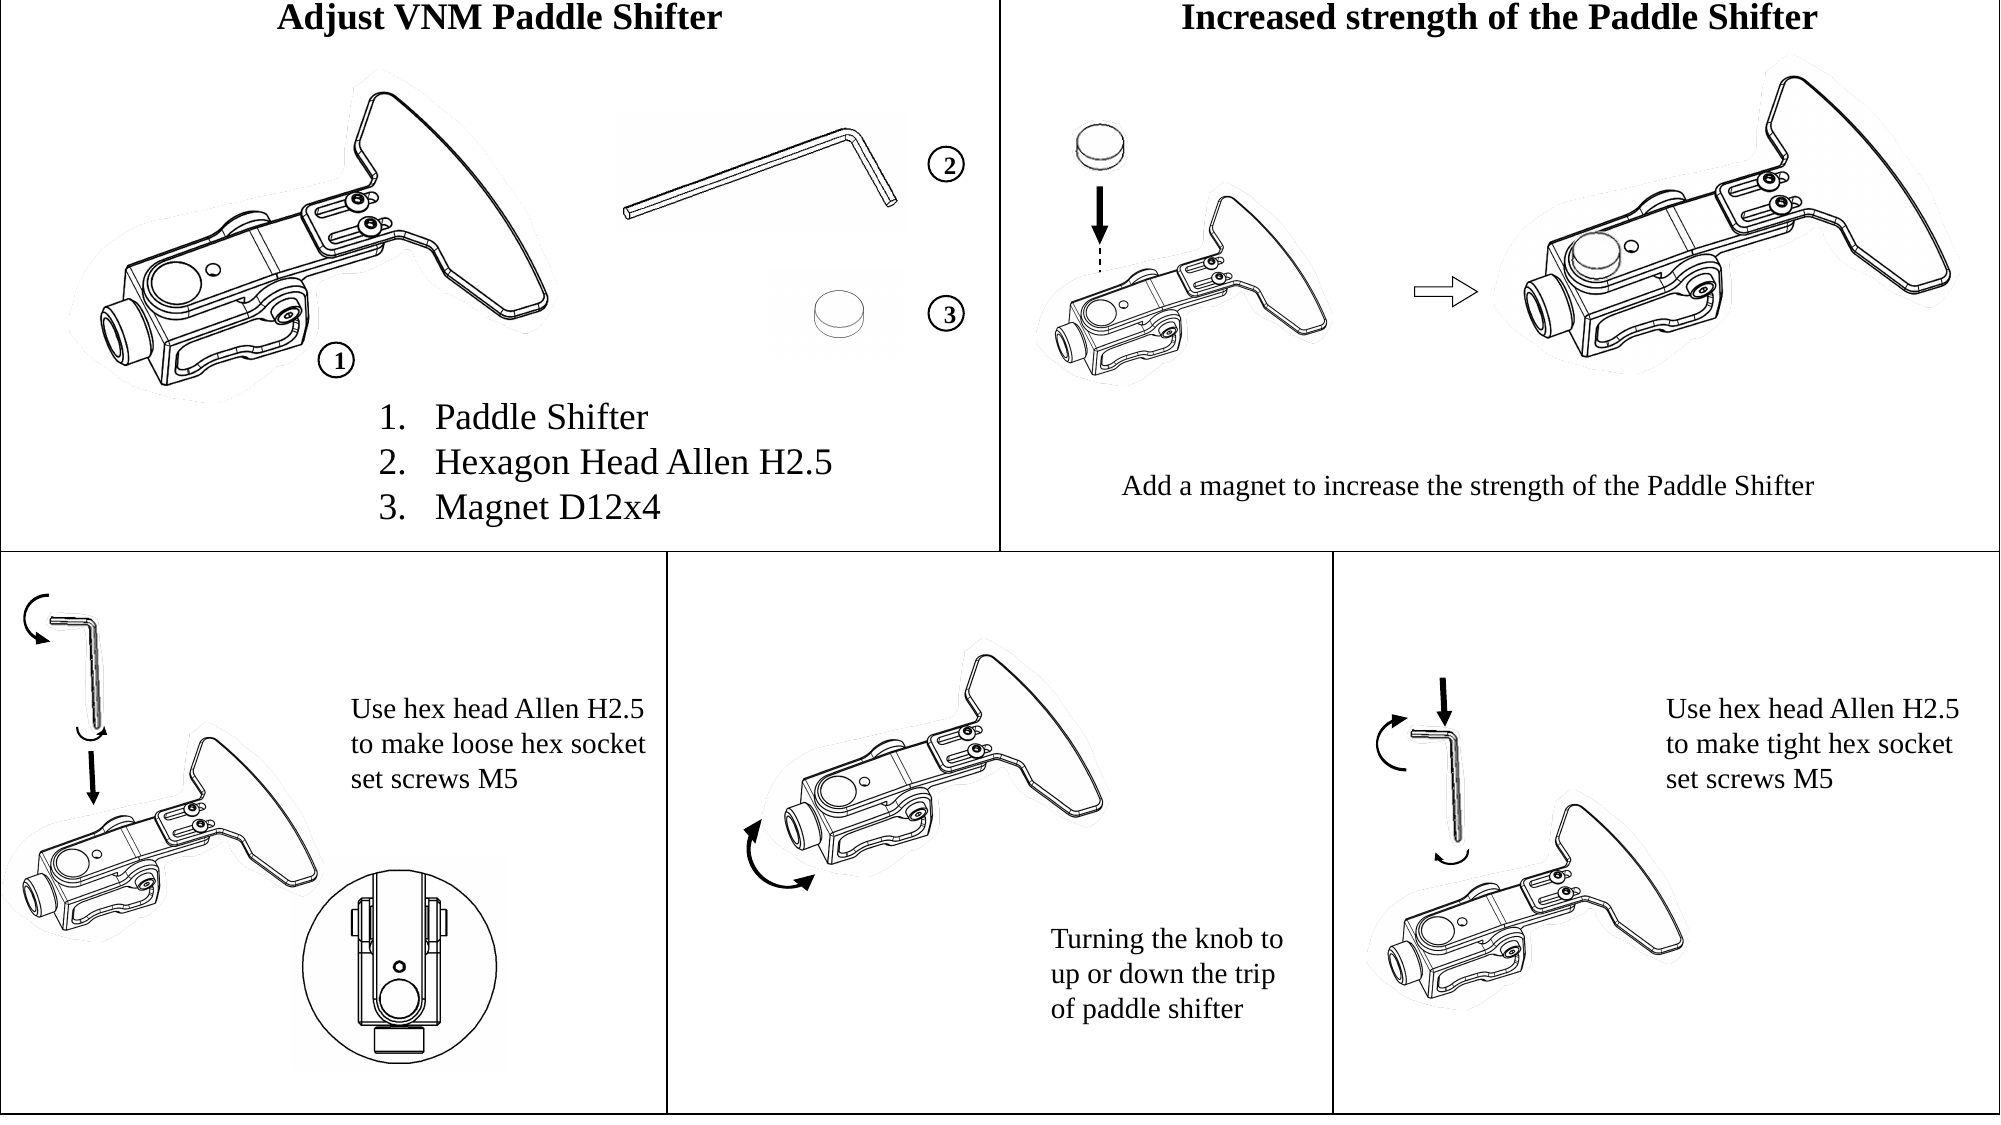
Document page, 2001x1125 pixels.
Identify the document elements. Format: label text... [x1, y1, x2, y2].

picture [69, 69, 558, 403]
text_box [1375, 714, 1409, 772]
table_header Adjust VNM Paddle Shifter [1, 0, 999, 551]
table_cell [668, 552, 1332, 1113]
text_box Turning the knob to up or down the trip of paddle shifter [1036, 911, 1308, 1032]
text_box [1436, 677, 1453, 725]
picture [614, 113, 908, 232]
text_box [747, 828, 814, 892]
text_box [743, 818, 777, 888]
picture [1494, 54, 1960, 374]
picture [762, 638, 1110, 877]
text_box Add a magnet to increase the strength of the Paddle Shifter [1106, 459, 1838, 509]
text_box [23, 593, 49, 645]
picture [1367, 725, 1690, 1010]
picture [1036, 182, 1333, 386]
text_box [1413, 274, 1480, 309]
picture [2, 612, 507, 1071]
text_box Use hex head Allen H2.5 to make loose hex socket set screws M5 [336, 681, 662, 802]
text_box 3 [927, 294, 965, 332]
picture [1072, 120, 1128, 171]
picture [768, 267, 905, 359]
text_box Use hex head Allen H2.5 to make tight hex socket set screws M5 [1651, 681, 1980, 802]
table_cell [1334, 552, 1999, 1113]
text_box 2 [927, 145, 965, 183]
table_cell [1, 552, 666, 1113]
text_box Paddle Shifter Hexagon Head Allen H2.5 Magnet D12x4 [363, 385, 892, 580]
table_header Increased strength of the Paddle Shifter [1001, 0, 1999, 551]
